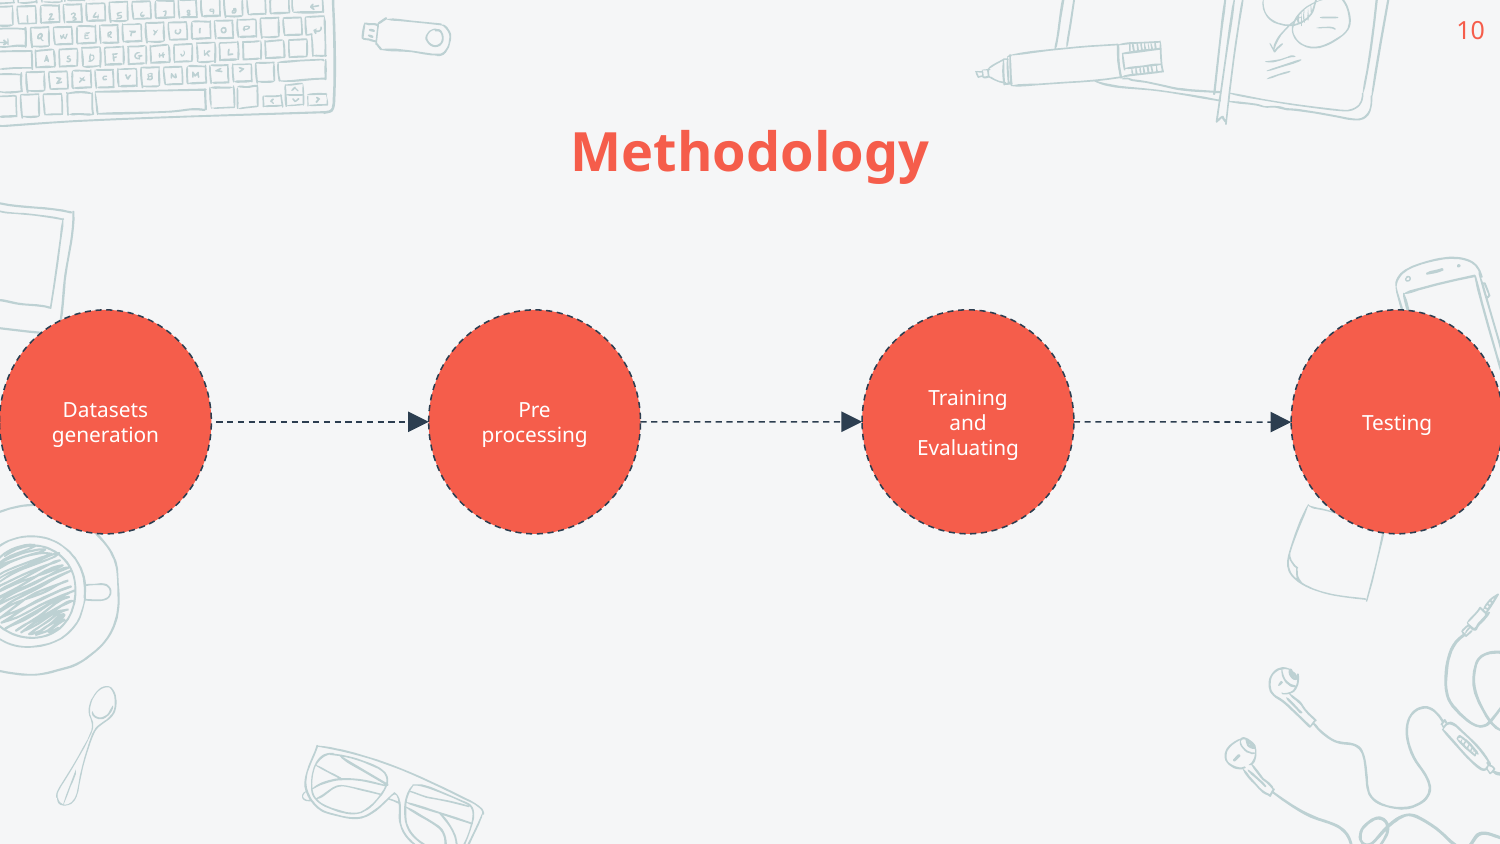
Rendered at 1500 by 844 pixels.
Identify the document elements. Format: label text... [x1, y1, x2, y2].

text_box Pre processing [428, 309, 641, 534]
text_box Datasets generation [0, 309, 212, 534]
text_box Testing [1291, 309, 1500, 534]
title Methodology [185, 102, 1315, 198]
slide_number ‹#› [1435, 0, 1500, 53]
text_box Training and Evaluating [862, 309, 1074, 534]
